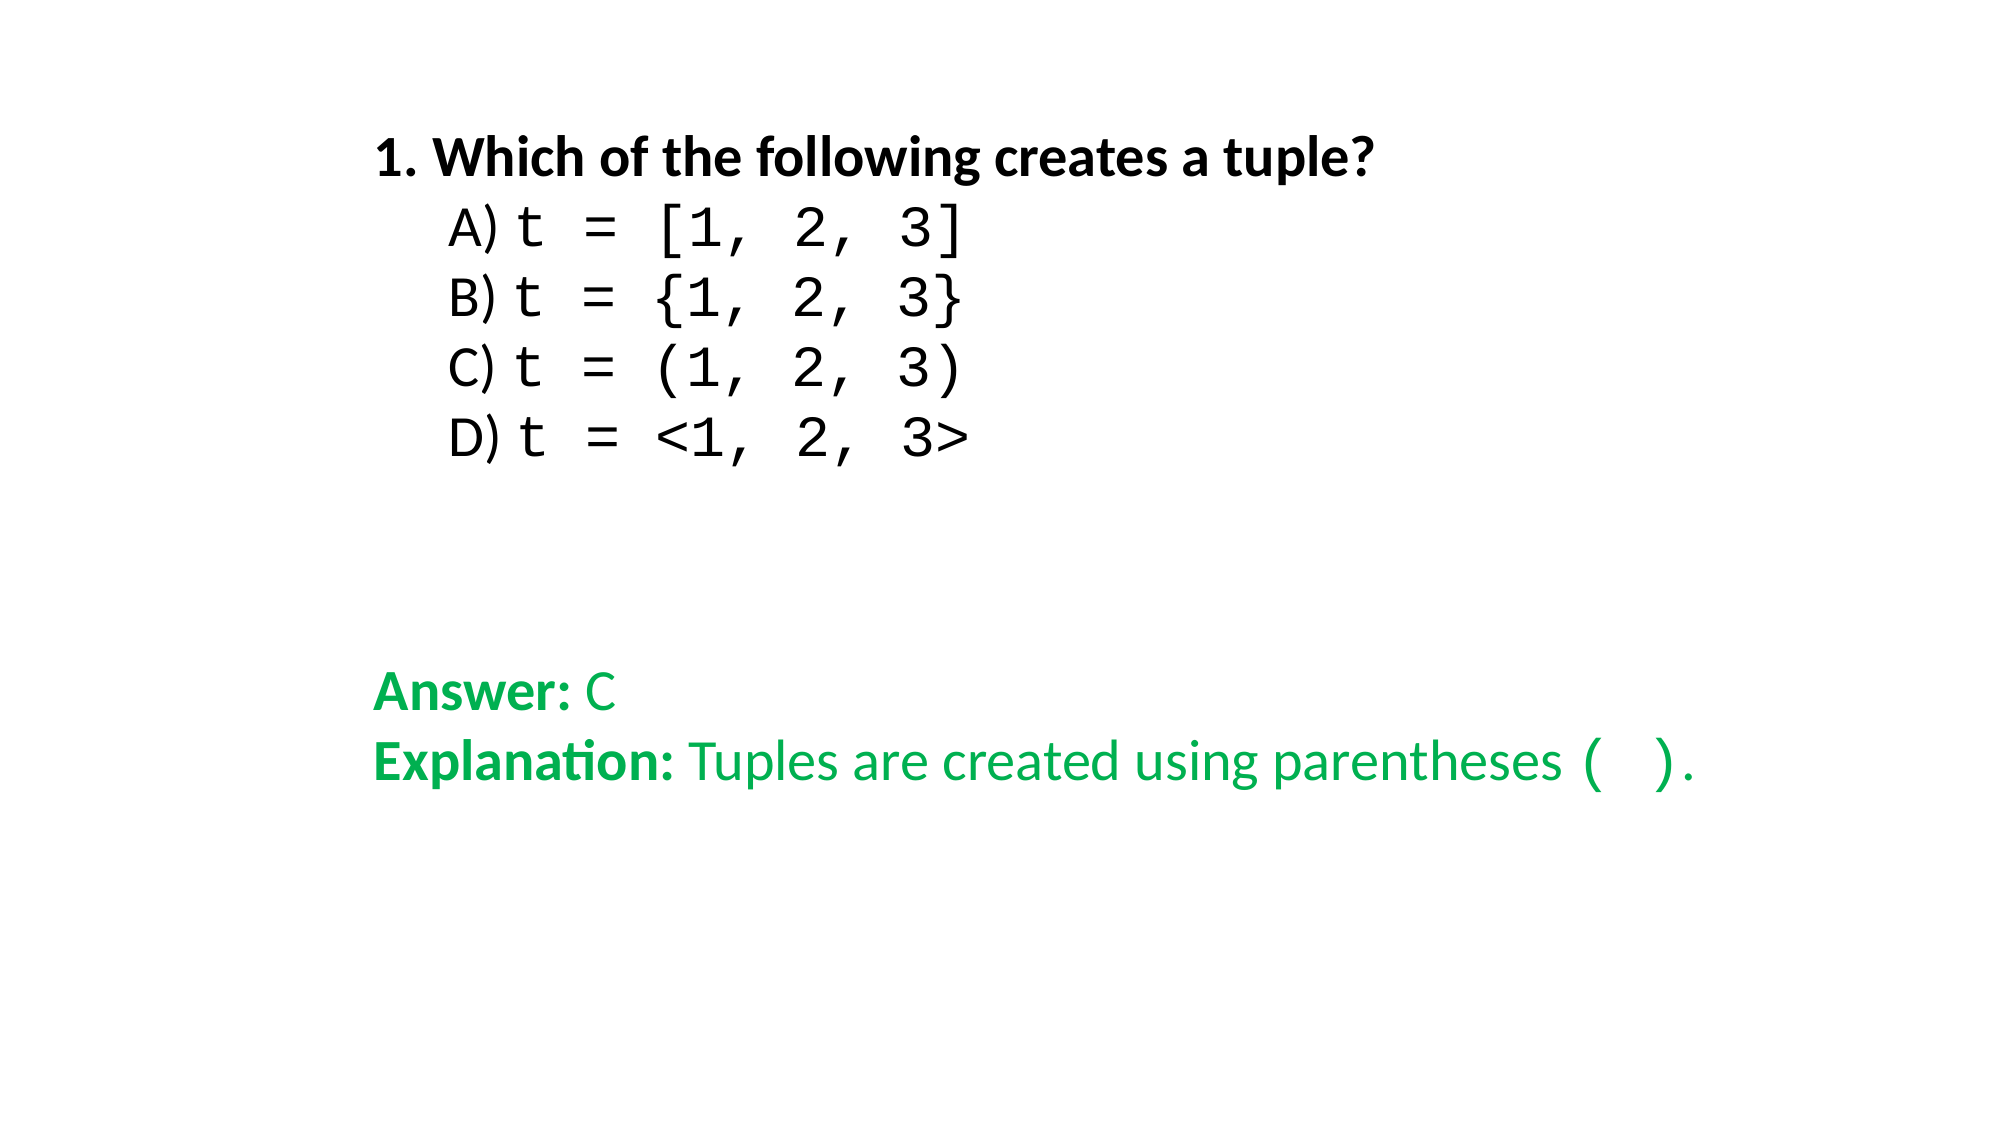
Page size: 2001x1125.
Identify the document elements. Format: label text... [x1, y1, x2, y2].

text_box 1. Which of the following creates a tuple? A) t = [1, 2, 3] B) t = {1, 2, 3} C) t = (1, 2, 3) D) t = <1, 2, 3> [359, 111, 1882, 476]
text_box Answer: C Explanation: Tuples are created using parentheses ( ). [359, 645, 1923, 800]
